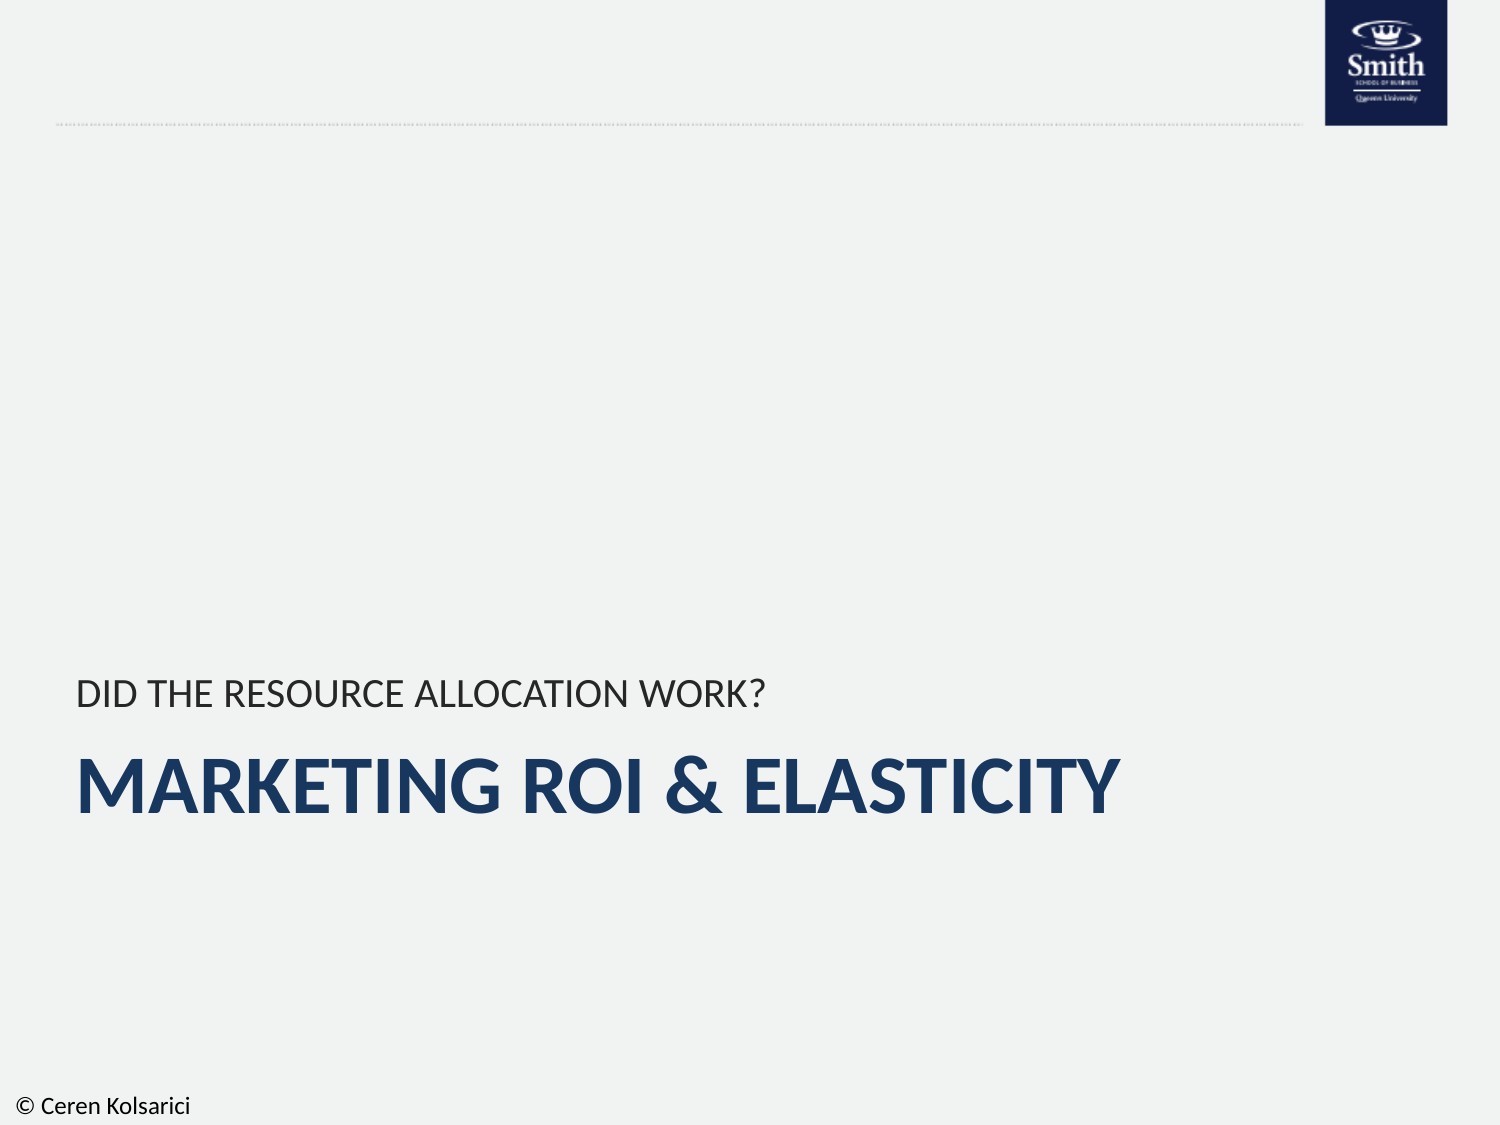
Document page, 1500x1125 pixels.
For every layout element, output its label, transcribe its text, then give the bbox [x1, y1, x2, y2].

list DID THE RESOURCE ALLOCATION WORK? [60, 476, 1425, 723]
footer © Ceren Kolsarici [0, 1082, 811, 1125]
title Marketing roi & Elasticity [60, 723, 1425, 947]
